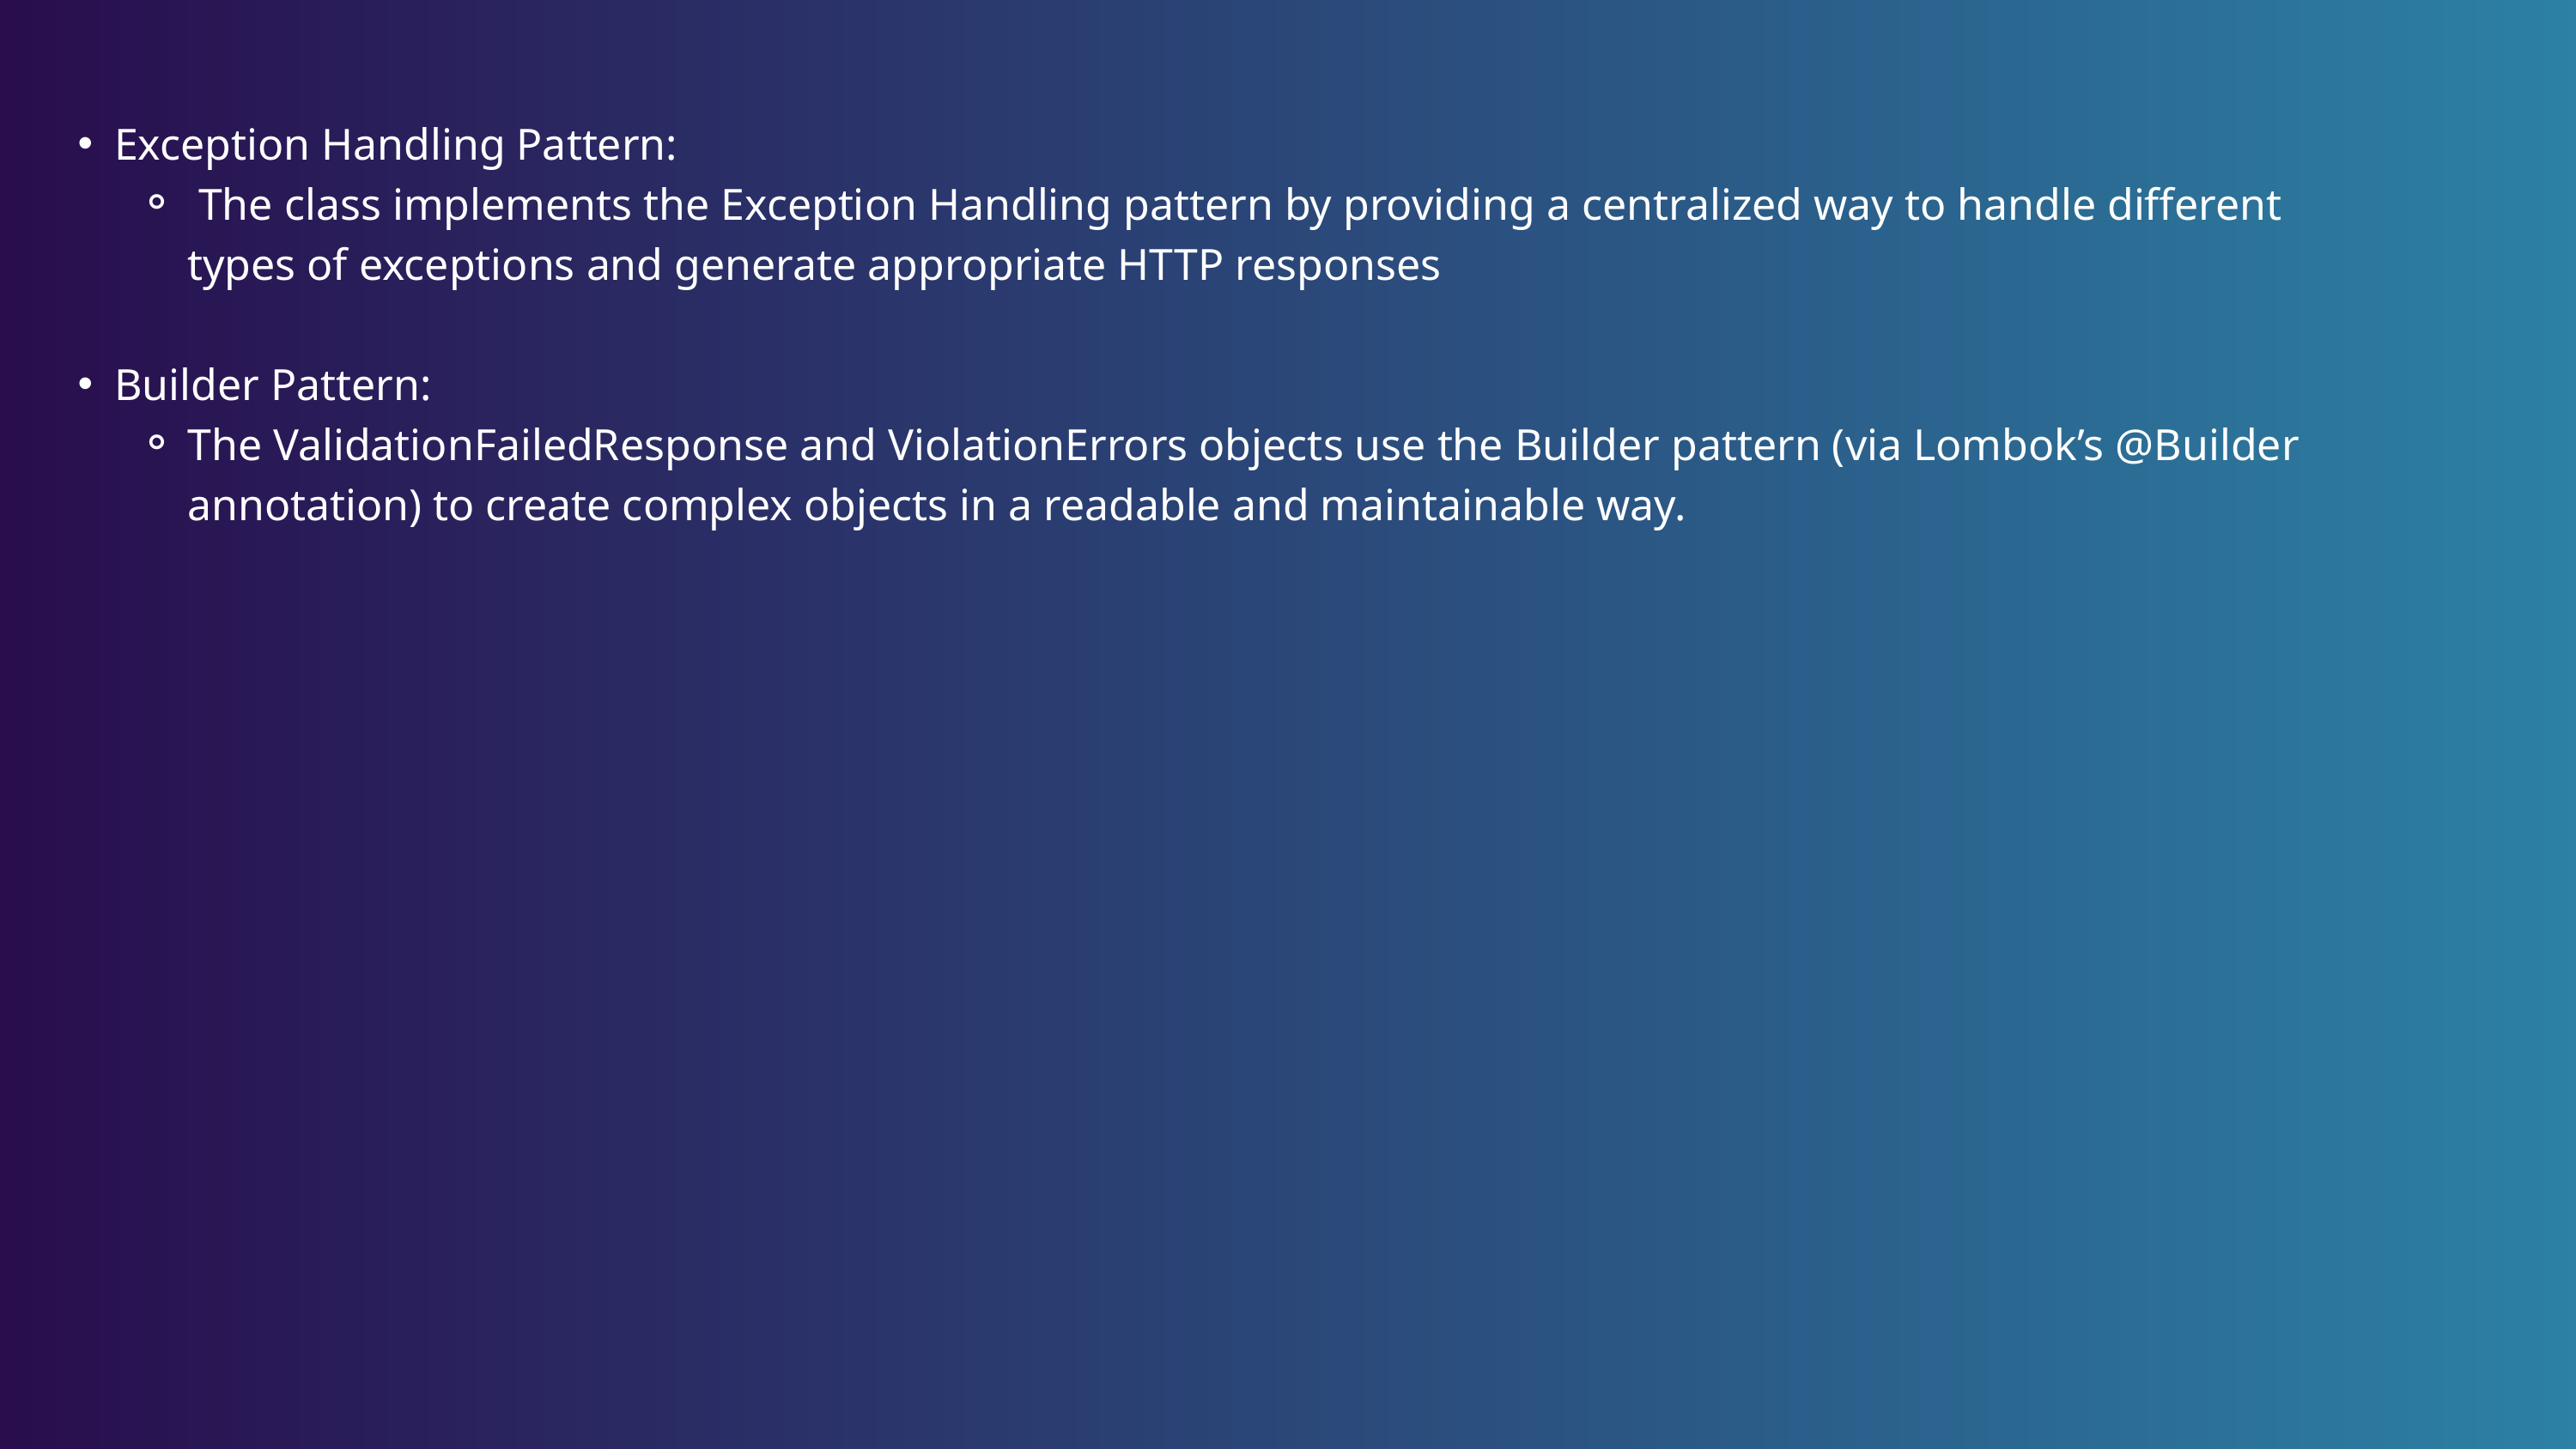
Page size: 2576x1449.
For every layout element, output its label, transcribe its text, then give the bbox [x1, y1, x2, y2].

text_box Exception Handling Pattern: The class implements the Exception Handling pattern by providing a centralized way to handle different types of exceptions and generate appropriate HTTP responses Builder Pattern: The ValidationFailedResponse and ViolationErrors objects use the Builder pattern (via Lombok’s @Builder annotation) to create complex objects in a readable and maintainable way. [41, 108, 2355, 650]
